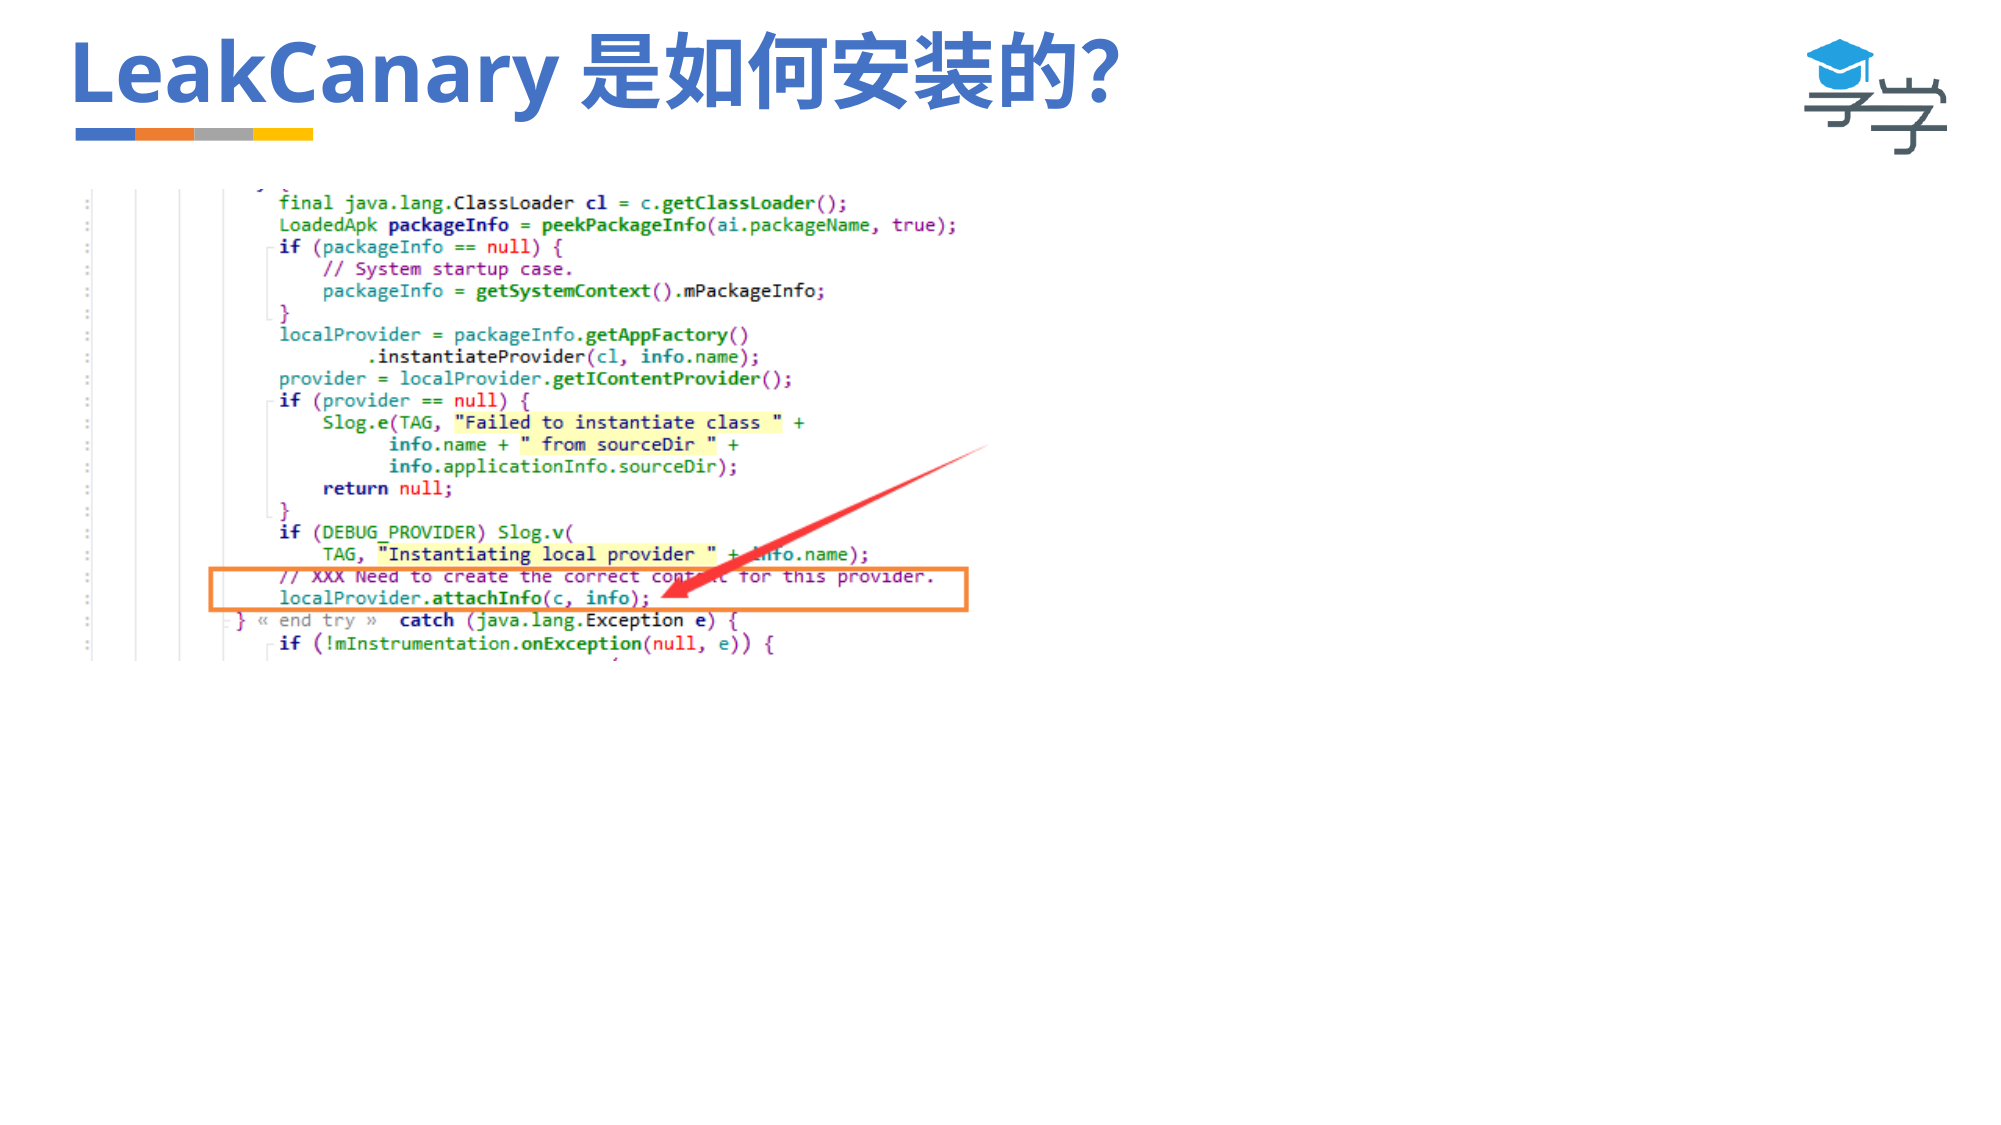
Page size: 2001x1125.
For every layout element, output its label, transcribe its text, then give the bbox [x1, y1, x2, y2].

title LeakCanary是如何安装的？ [53, 20, 1779, 129]
picture [82, 189, 1199, 661]
picture [1799, 20, 1952, 173]
